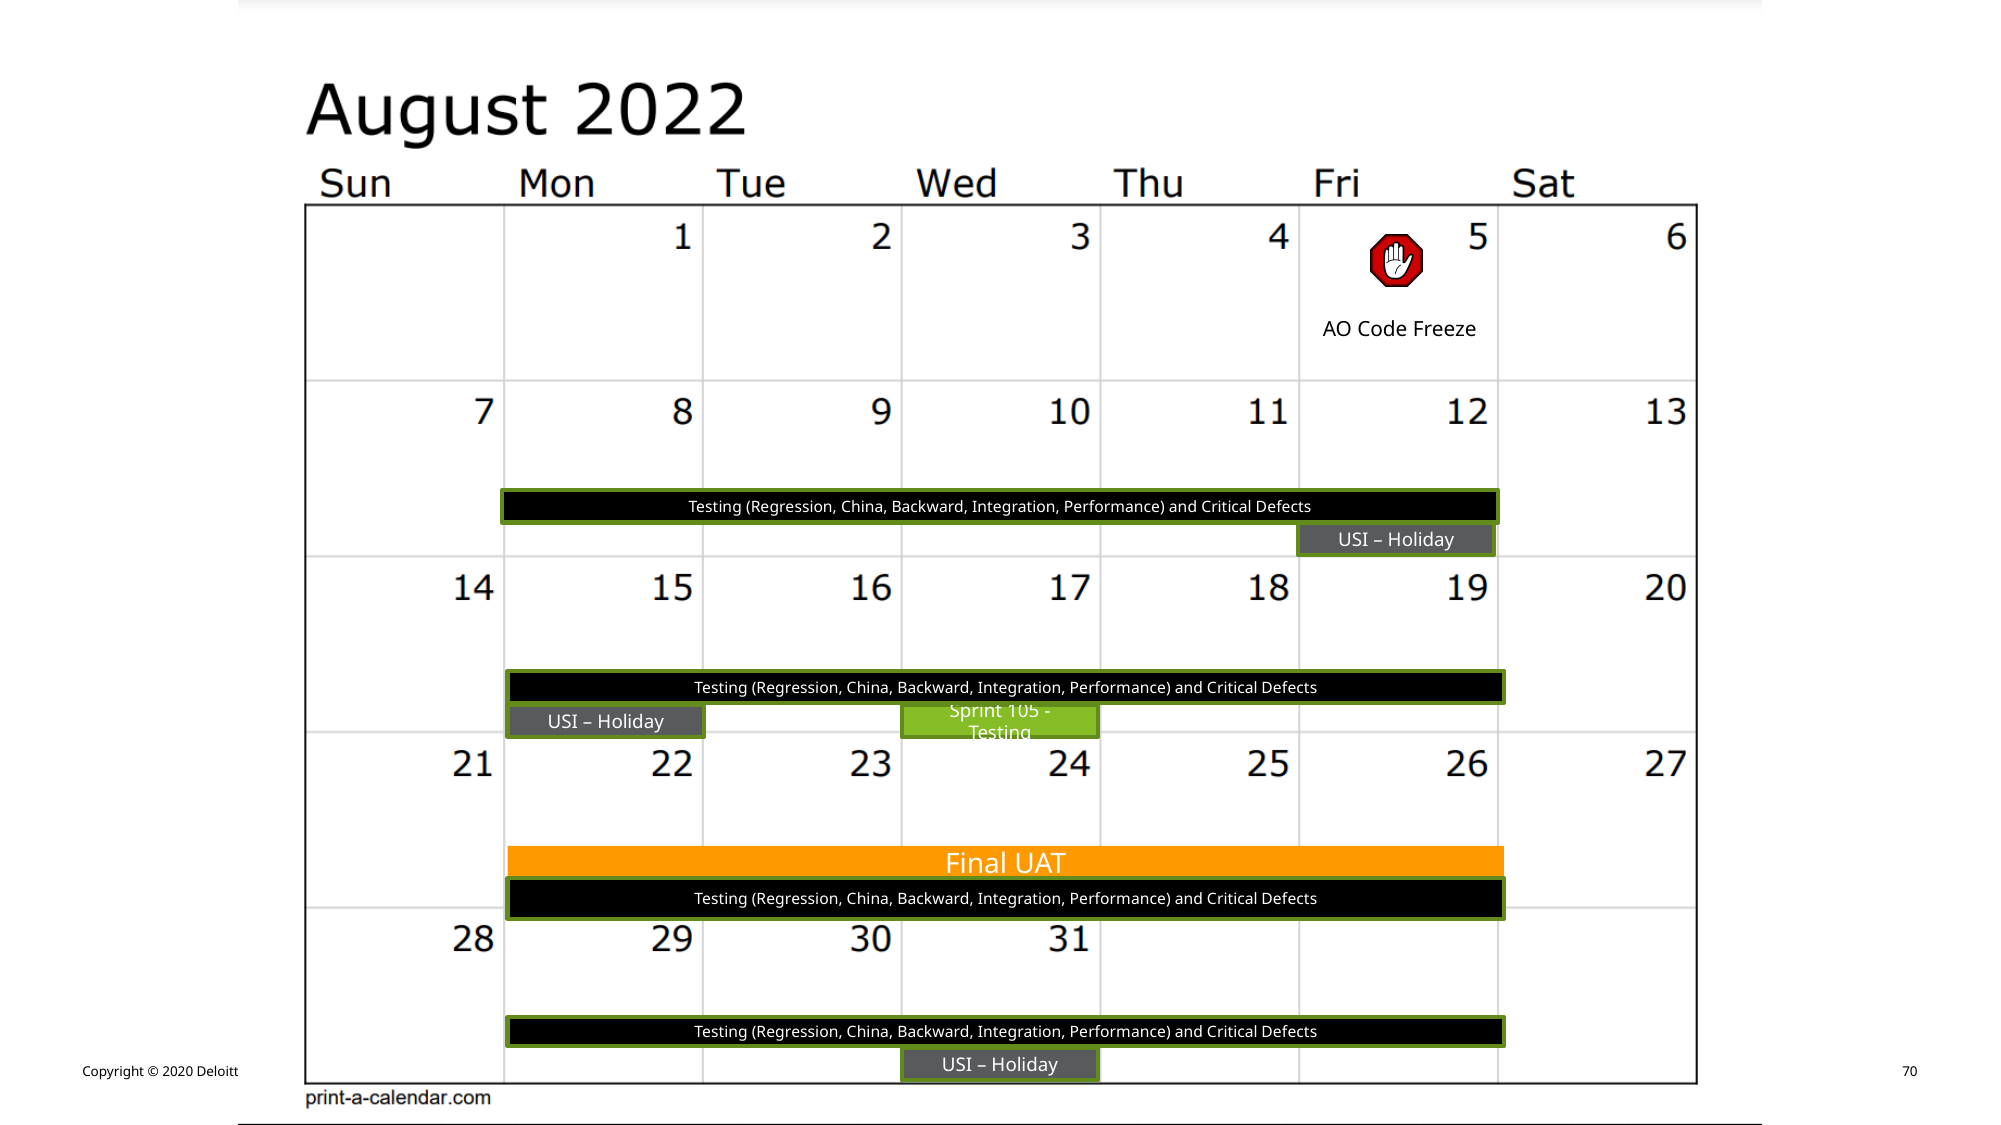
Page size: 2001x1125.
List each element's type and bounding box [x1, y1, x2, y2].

picture [237, 0, 1762, 1125]
